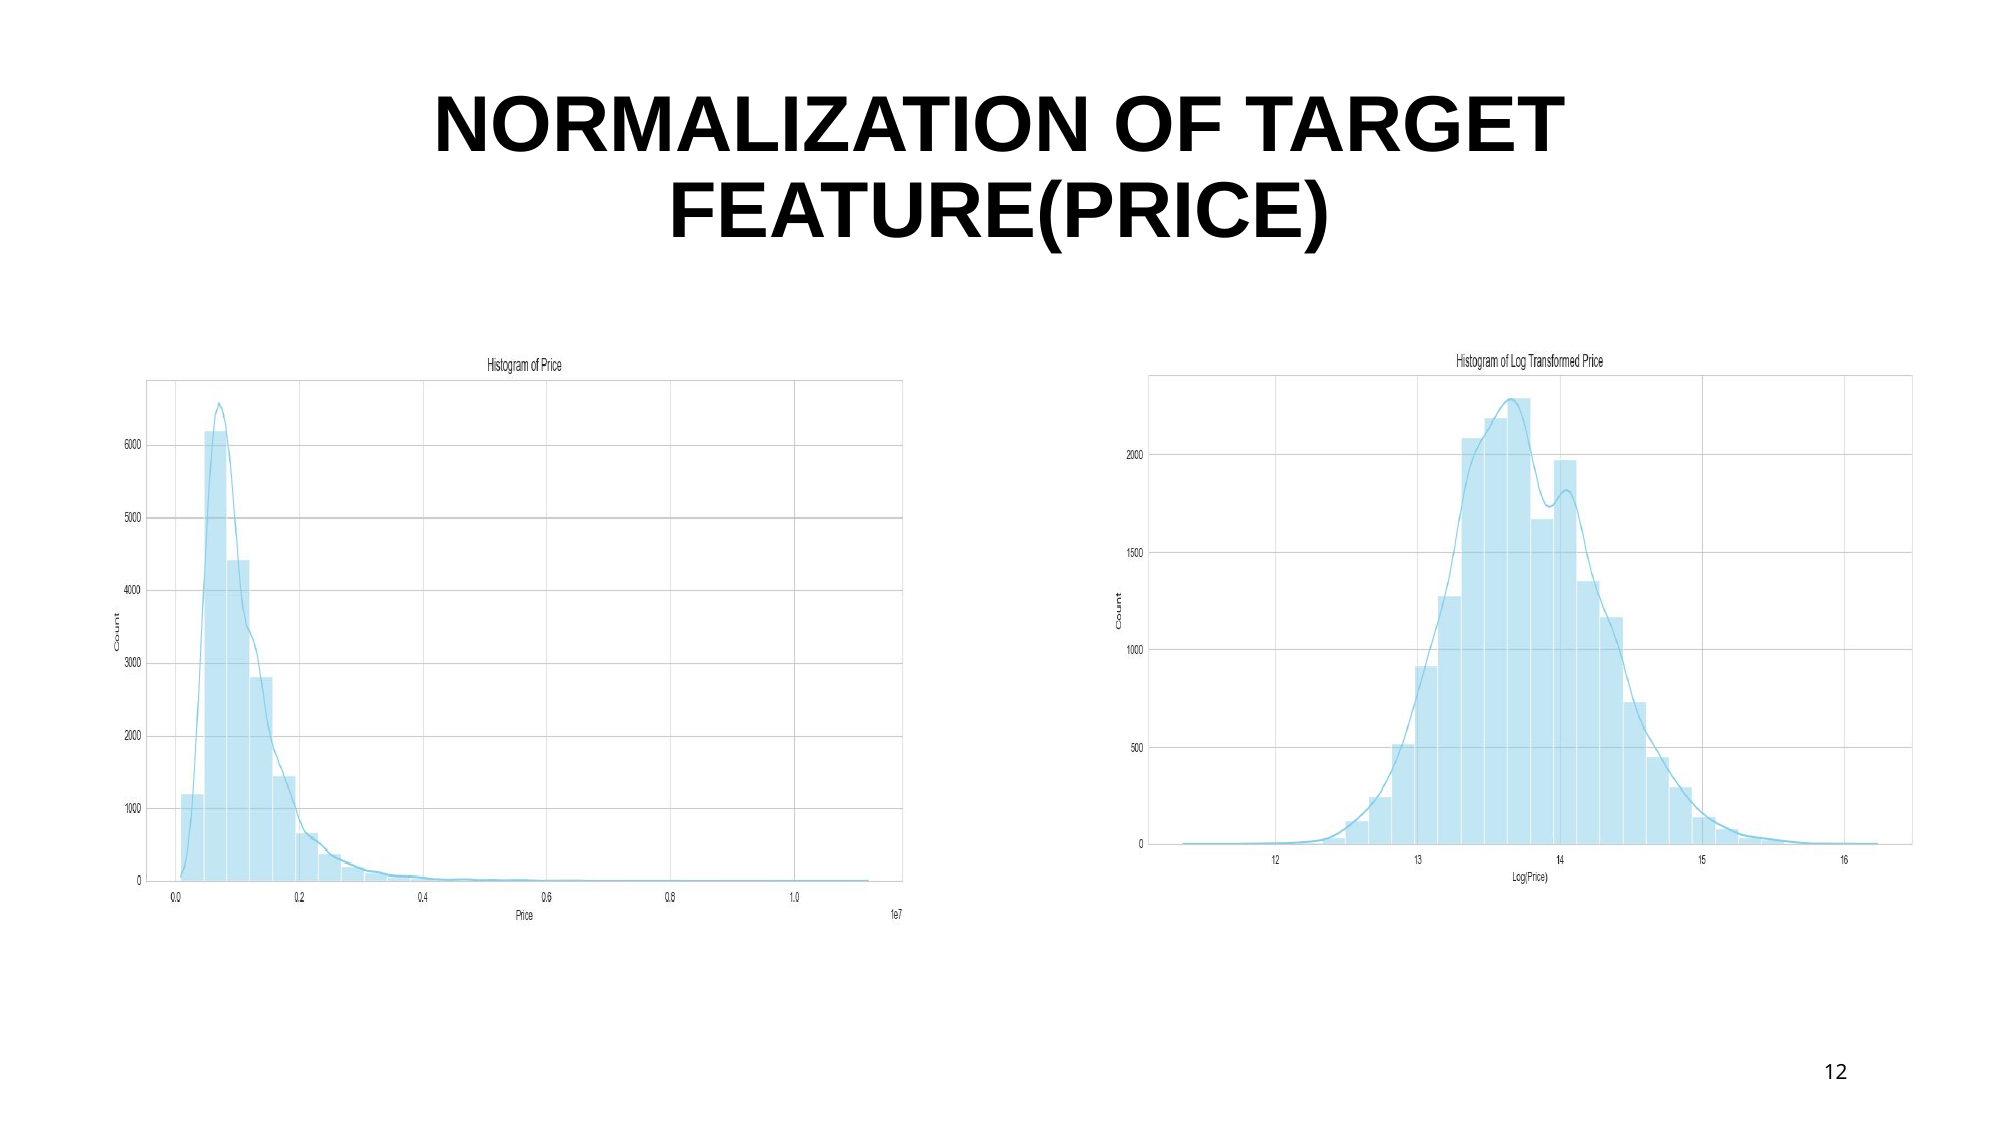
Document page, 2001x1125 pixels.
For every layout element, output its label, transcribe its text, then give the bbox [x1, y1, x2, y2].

slide_number 12 [1412, 1042, 1863, 1103]
picture [24, 302, 1001, 953]
picture [1024, 302, 2000, 912]
title NORMALIZATION OF TARGET FEATURE(PRICE) [137, 59, 1863, 278]
